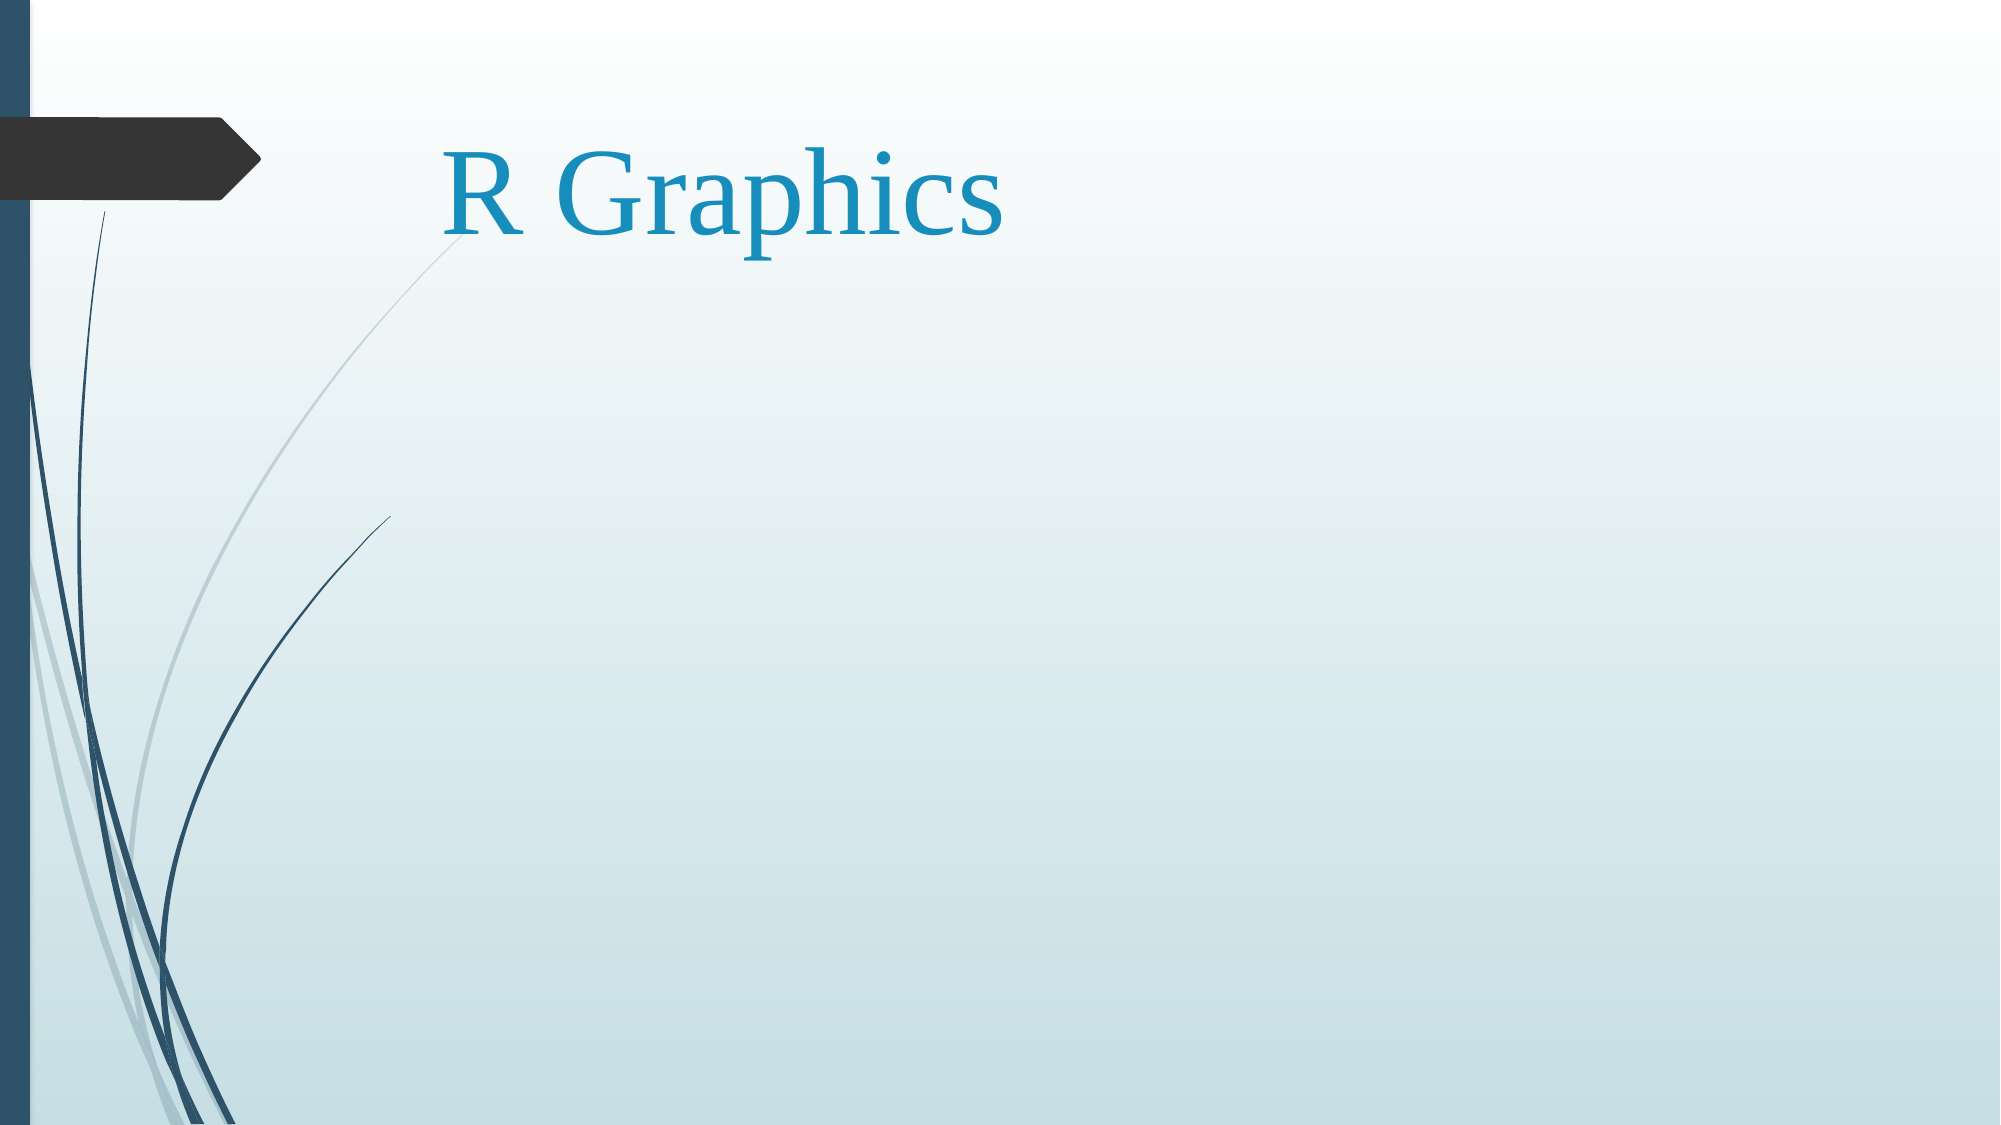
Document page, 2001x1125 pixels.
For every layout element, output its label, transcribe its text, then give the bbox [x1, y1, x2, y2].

title R Graphics [425, 102, 1888, 313]
